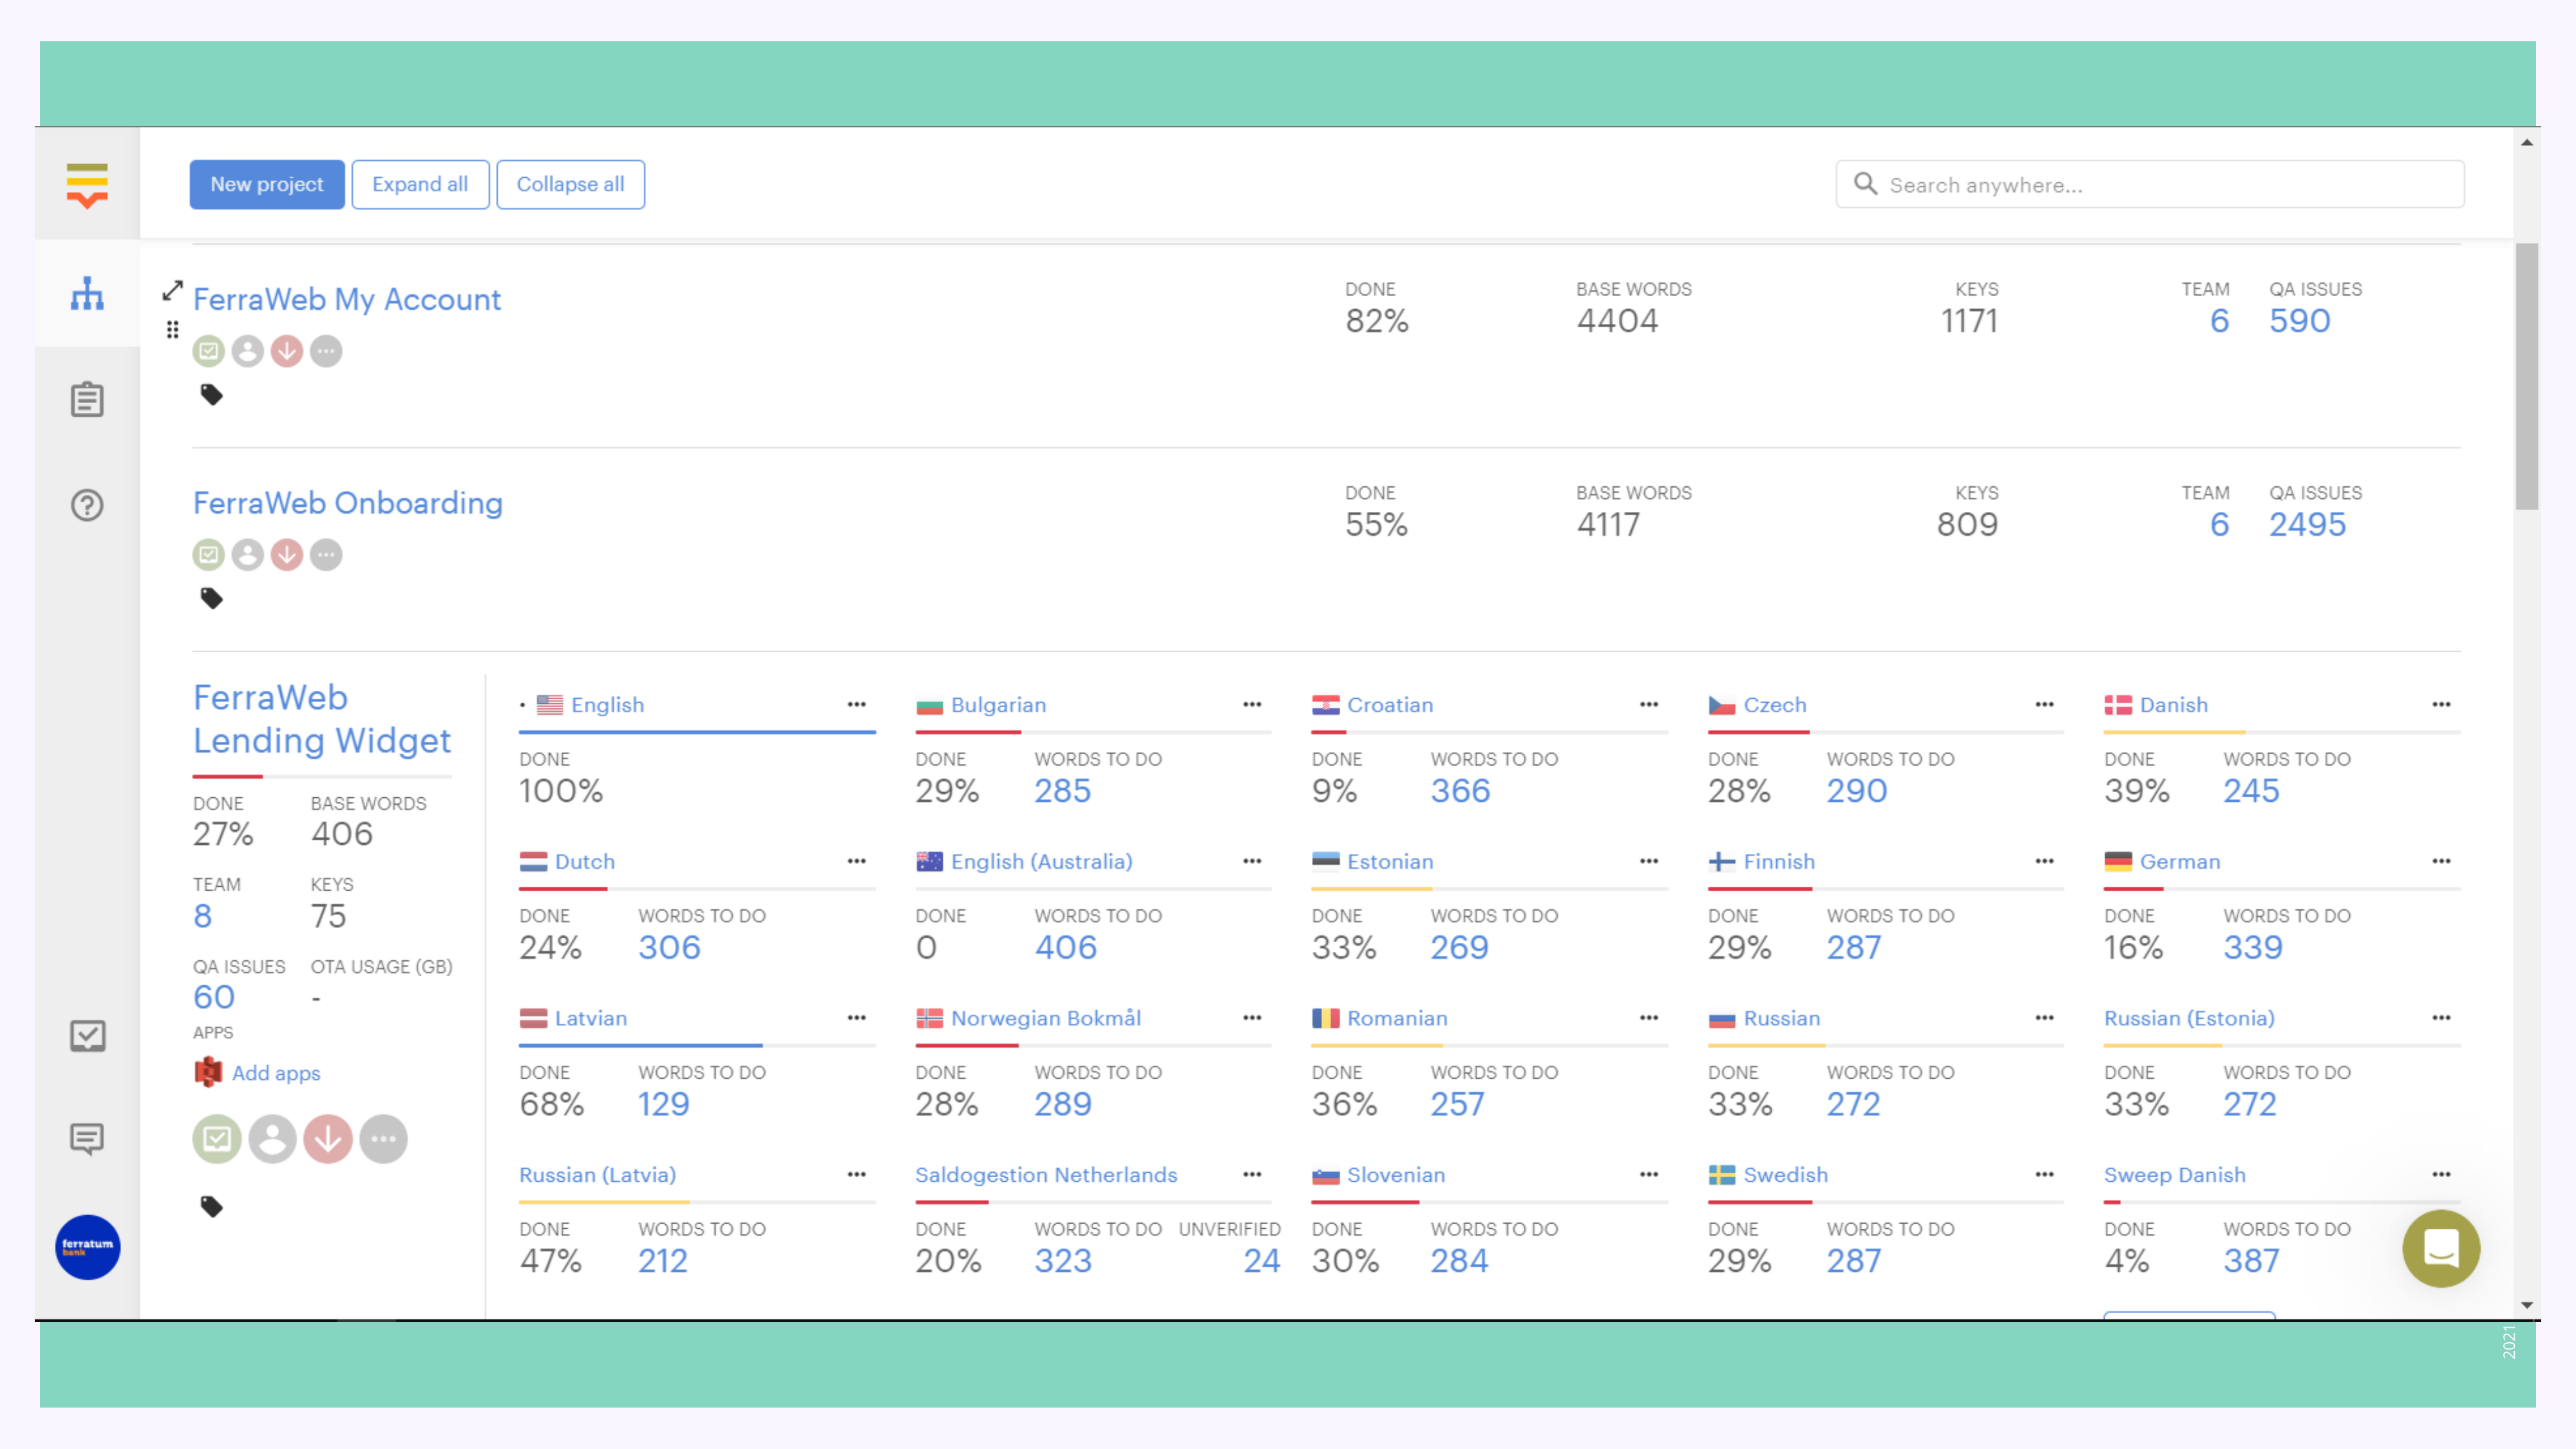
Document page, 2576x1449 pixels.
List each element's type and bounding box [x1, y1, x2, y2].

picture [35, 126, 2541, 1323]
